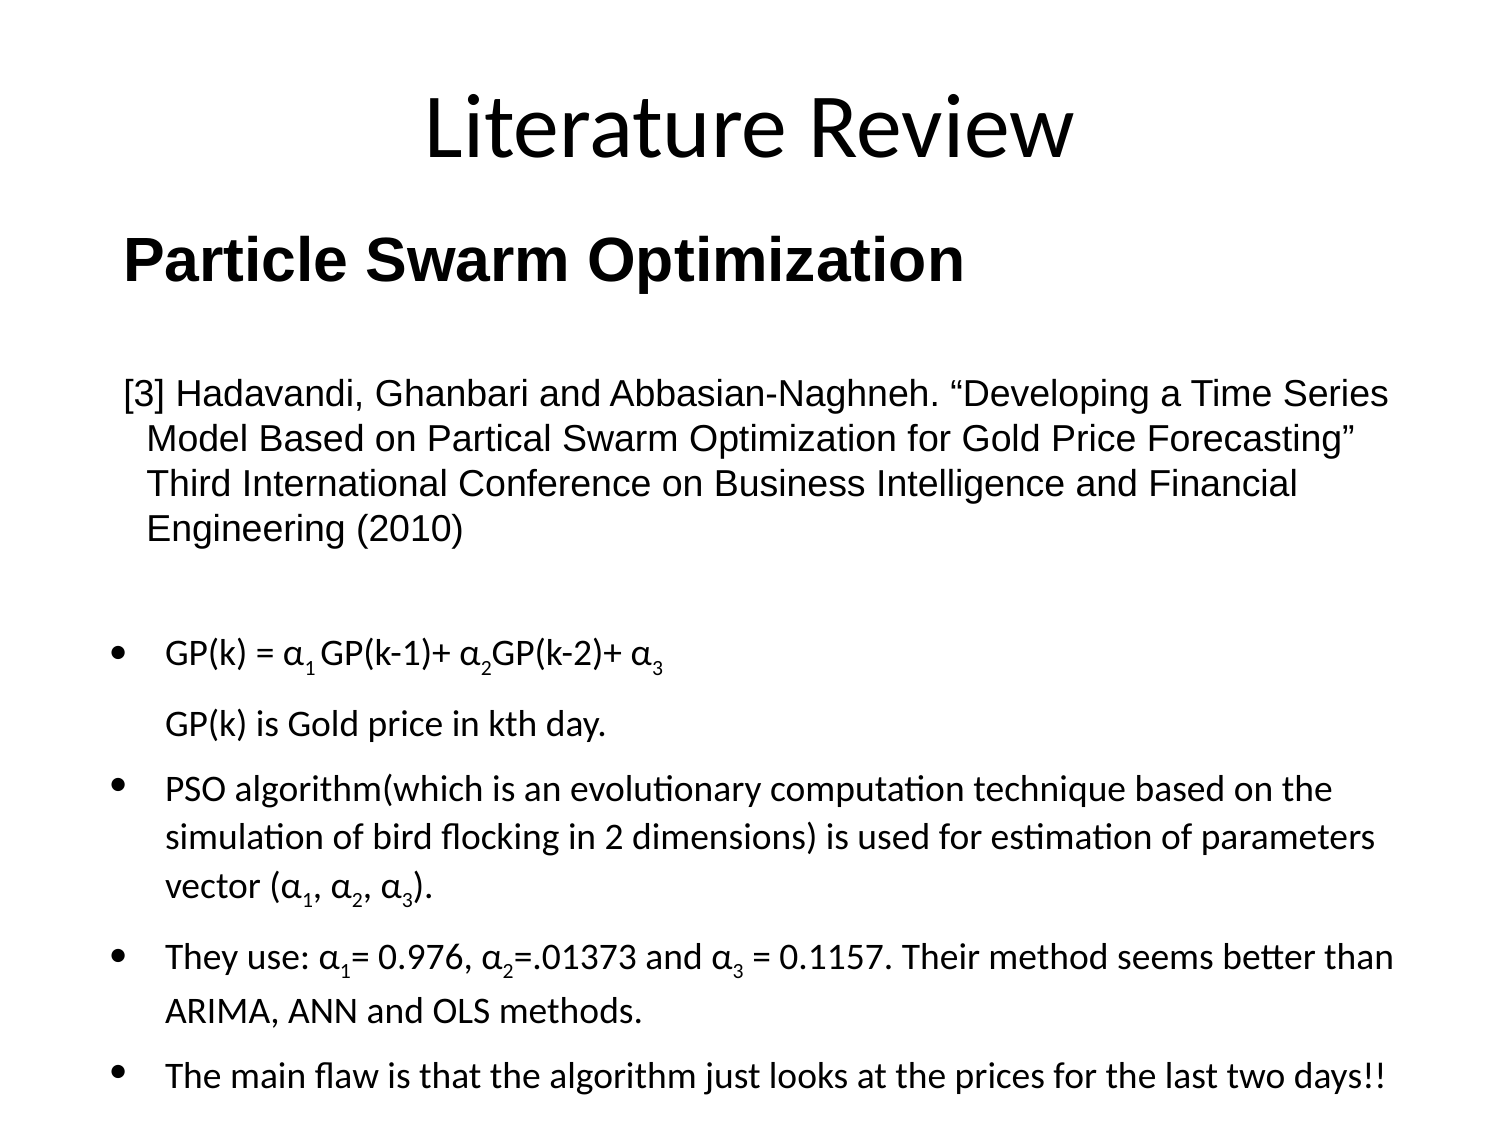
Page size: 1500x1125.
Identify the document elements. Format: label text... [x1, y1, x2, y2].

title Literature Review [75, 45, 1425, 204]
list Particle Swarm Optimization [3] Hadavandi, Ghanbari and Abbasian-Naghneh. “Developing a Time Series Model Based on Partical Swarm Optimization for Gold Price Forecasting” Third International Conference on Business Intelligence and Financial Engineering (2010) GP(k) = α1 GP(k-1)+ α2GP(k-2)+ α3 GP(k) is Gold price in kth day. PSO algorithm(which is an evolutionary computation technique based on the simulation of bird flocking in 2 dimensions) is used for estimation of parameters vector (α1, α2, α3). They use: α1= 0.976, α2=.01373 and α3 = 0.1157. Their method seems better than ARIMA, ANN and OLS methods. The main flaw is that the algorithm just looks at the prices for the last two days!! [75, 204, 1425, 947]
